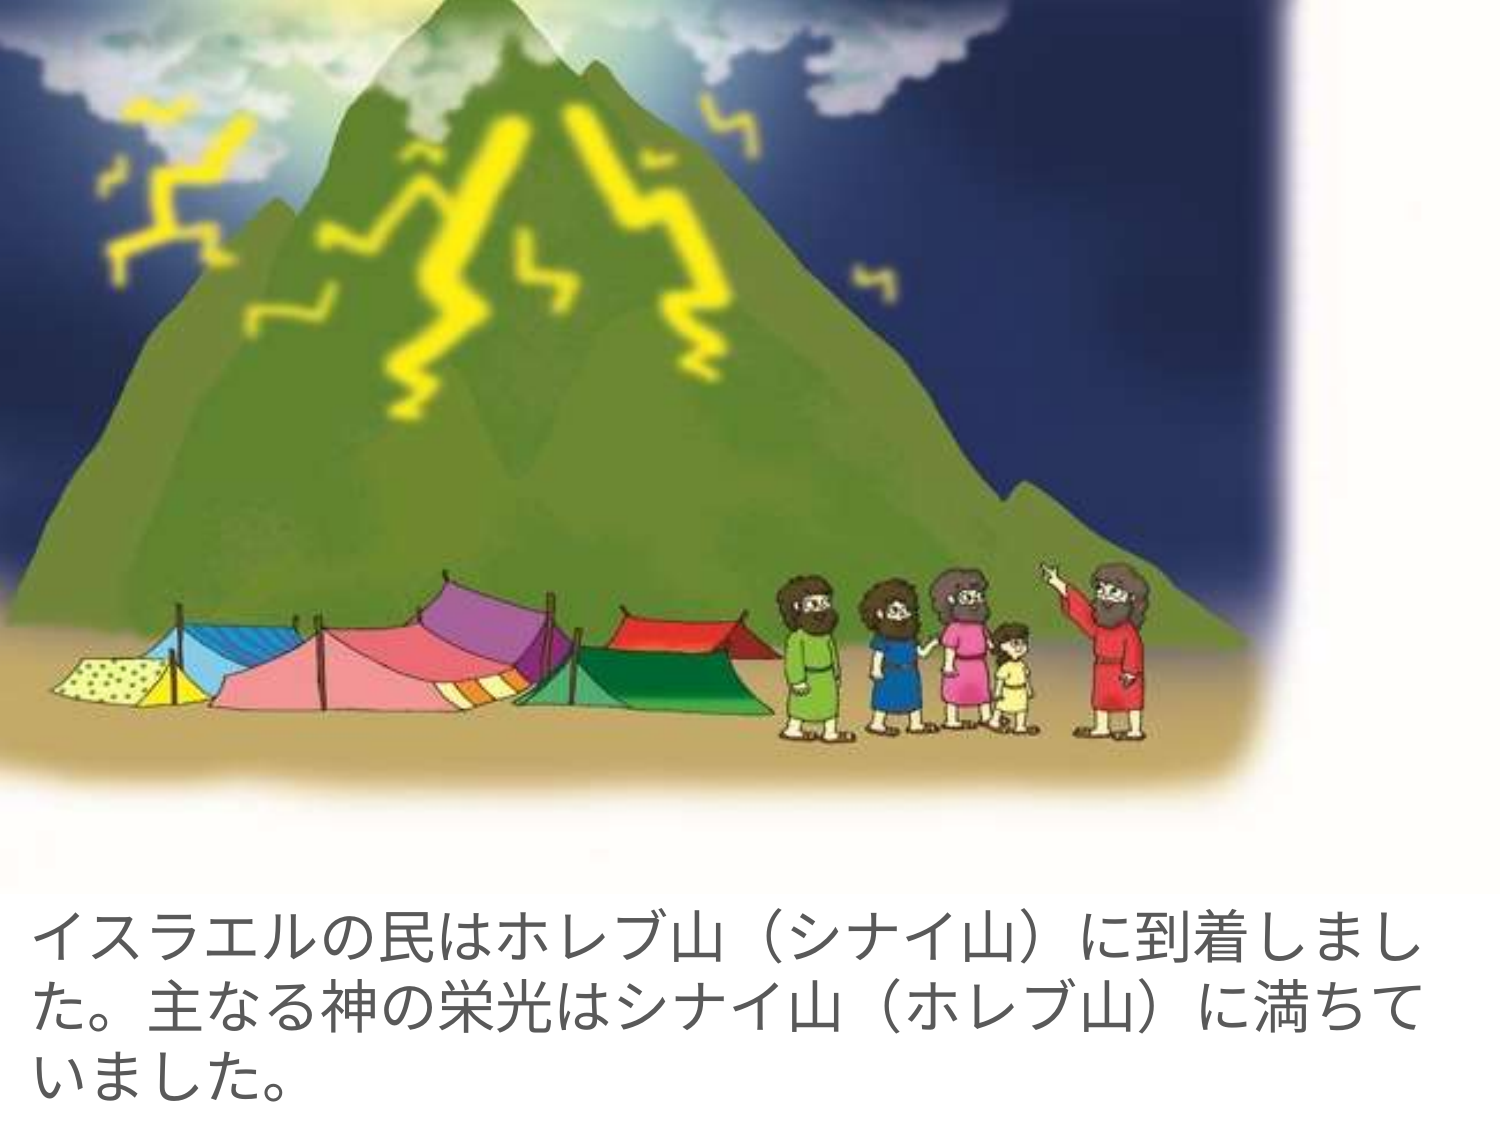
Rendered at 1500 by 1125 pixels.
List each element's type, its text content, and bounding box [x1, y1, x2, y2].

text_box イスラエルの民はホレブ山（シナイ山）に到着しました。主なる神の栄光はシナイ山（ホレブ山）に満ちていました。 [14, 902, 1486, 1118]
picture [0, 0, 1500, 894]
